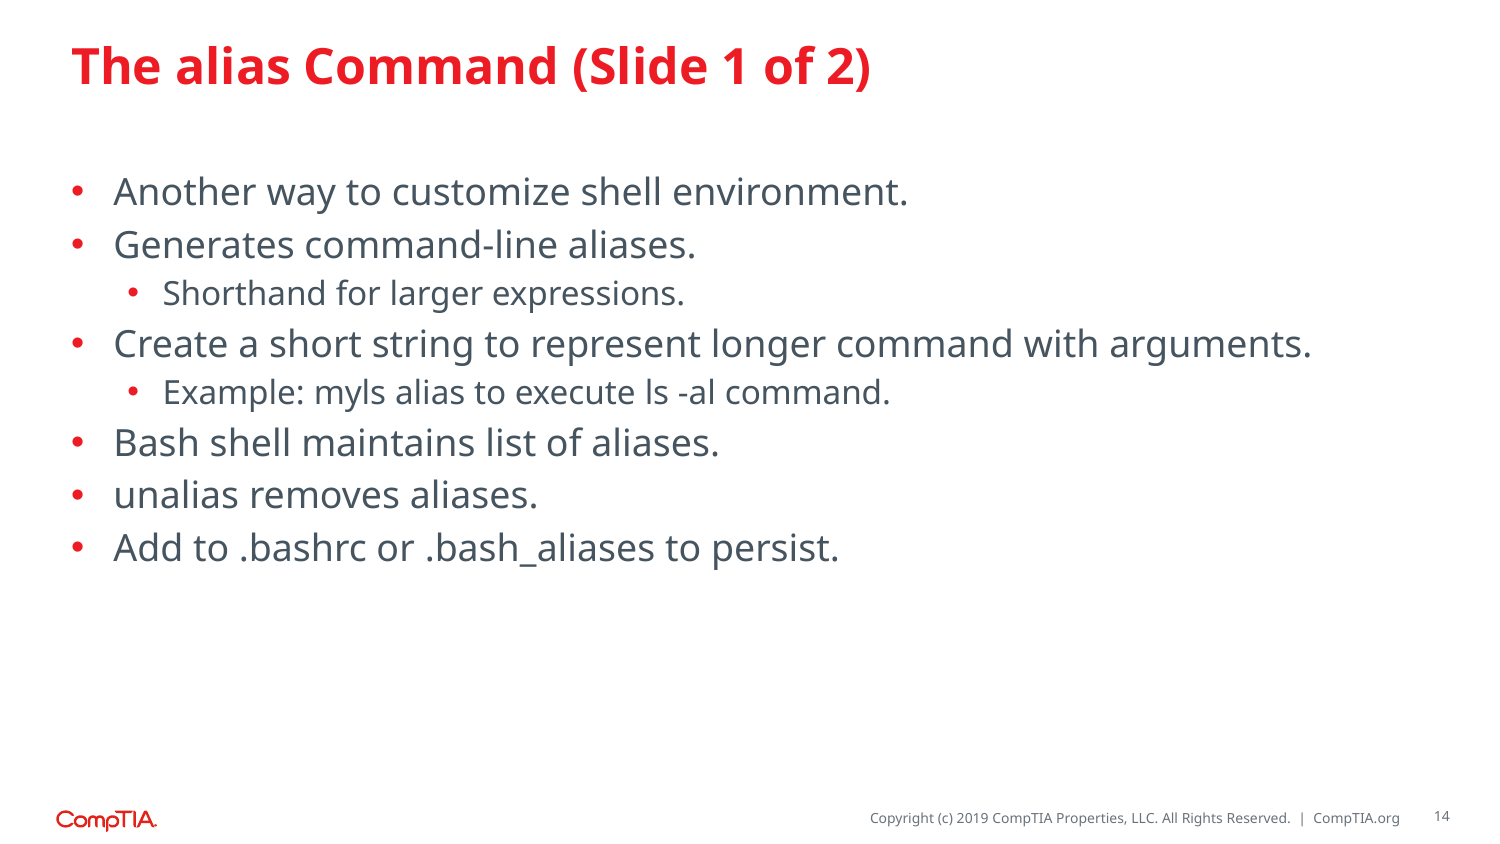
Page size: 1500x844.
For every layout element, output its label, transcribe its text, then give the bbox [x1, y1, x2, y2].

slide_number 14 [1407, 800, 1450, 835]
title The alias Command (Slide 1 of 2) [56, 12, 1444, 117]
list Another way to customize shell environment. Generates command-line aliases. Shorthand for larger expressions. Create a short string to represent longer command with arguments. Example: myls alias to execute ls -al command. Bash shell maintains list of aliases. unalias removes aliases. Add to .bashrc or .bash_aliases to persist. [56, 160, 1444, 746]
